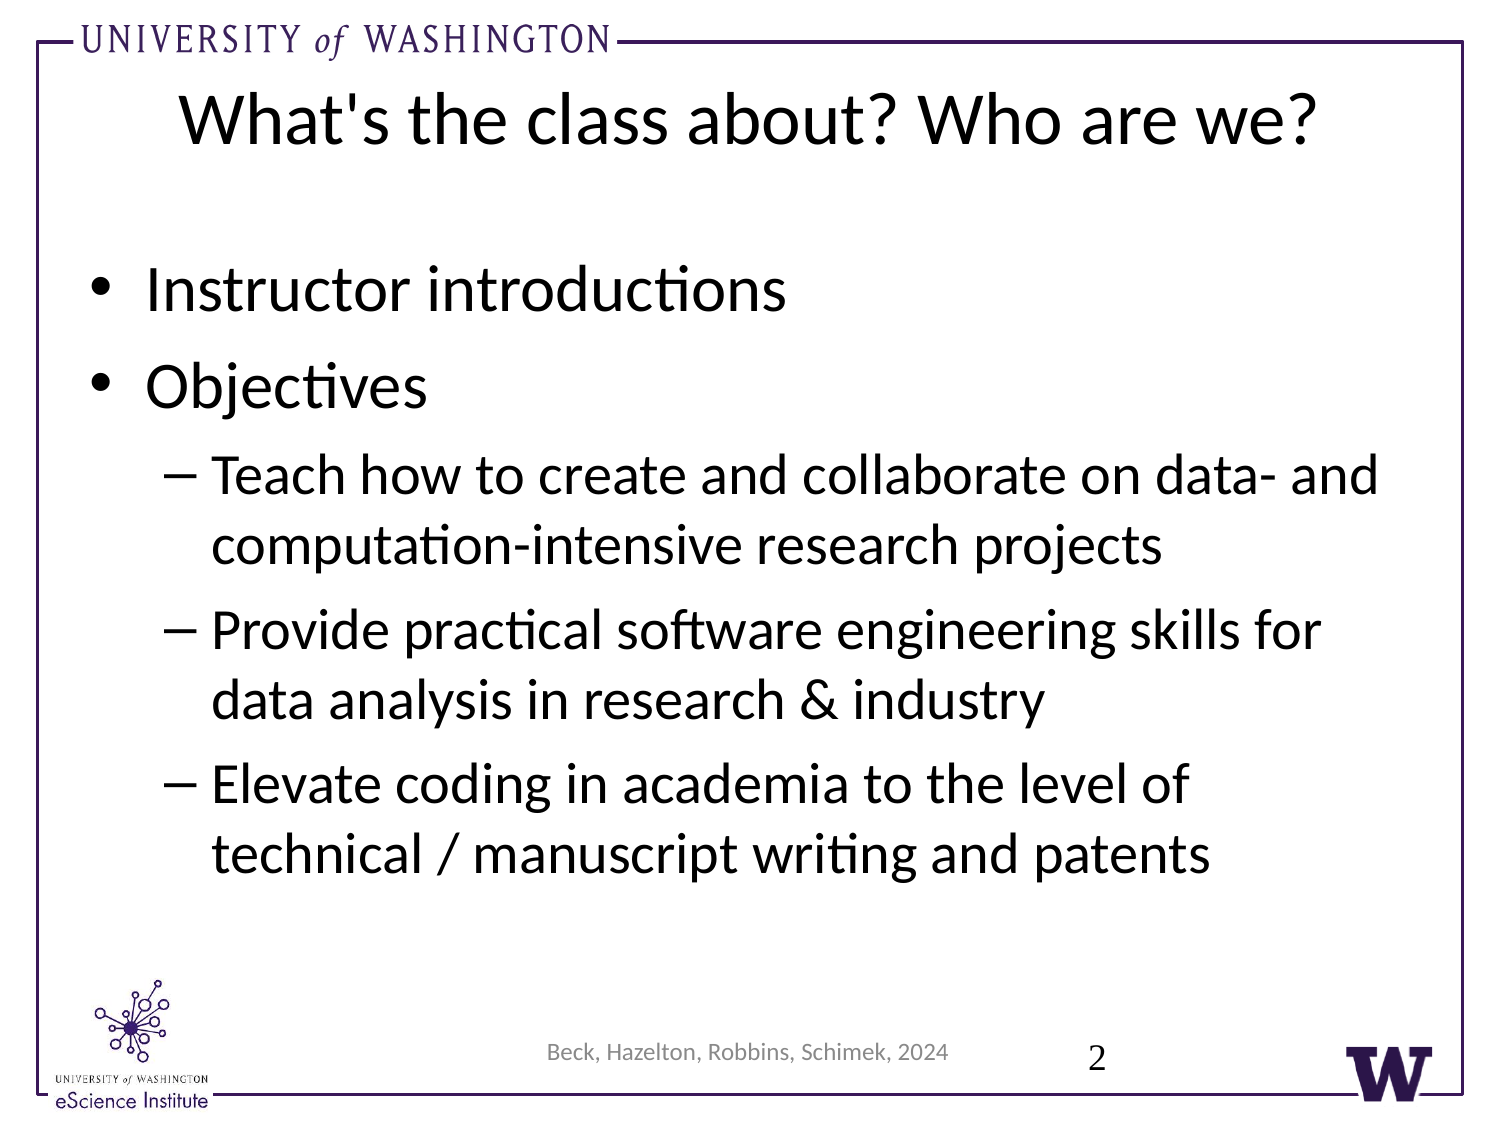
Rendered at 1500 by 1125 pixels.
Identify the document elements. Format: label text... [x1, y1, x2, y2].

picture [81, 24, 609, 61]
picture [1339, 1041, 1438, 1107]
text_box What's the class about? Who are we? [74, 62, 1425, 200]
slide_number 2 [1073, 1025, 1300, 1085]
picture [48, 978, 213, 1113]
text_box Instructor introductions Objectives Teach how to create and collaborate on data- and computation-intensive research projects Provide practical software engineering skills for data analysis in research & industry Elevate coding in academia to the level of technical / manuscript writing and patents [74, 237, 1425, 948]
footer Beck, Hazelton, Robbins, Schimek, 2024 [510, 1027, 986, 1088]
